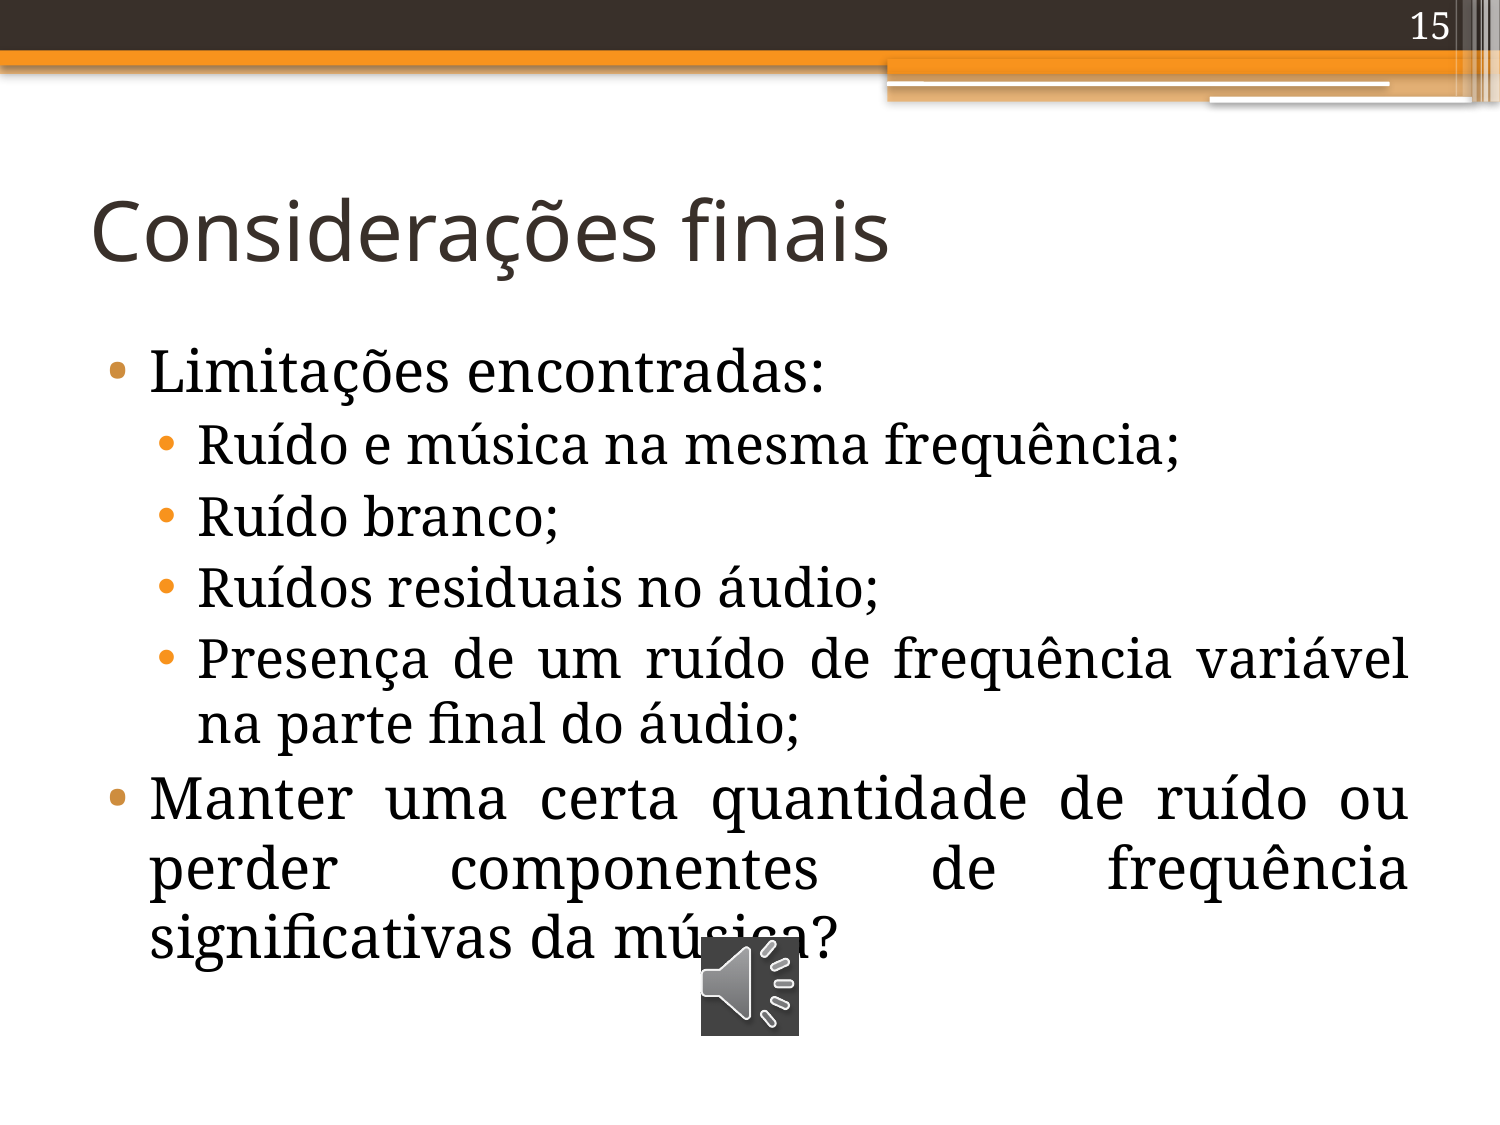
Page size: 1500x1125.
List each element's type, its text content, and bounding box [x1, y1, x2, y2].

list Limitações encontradas: Ruído e música na mesma frequência; Ruído branco; Ruídos residuais no áudio; Presença de um ruído de frequência variável na parte final do áudio; Manter uma certa quantidade de ruído ou perder componentes de frequência significativas da música? [75, 327, 1425, 1037]
picture [699, 936, 801, 1037]
slide_number 15 [1341, 0, 1466, 61]
title Considerações finais [75, 141, 1425, 317]
